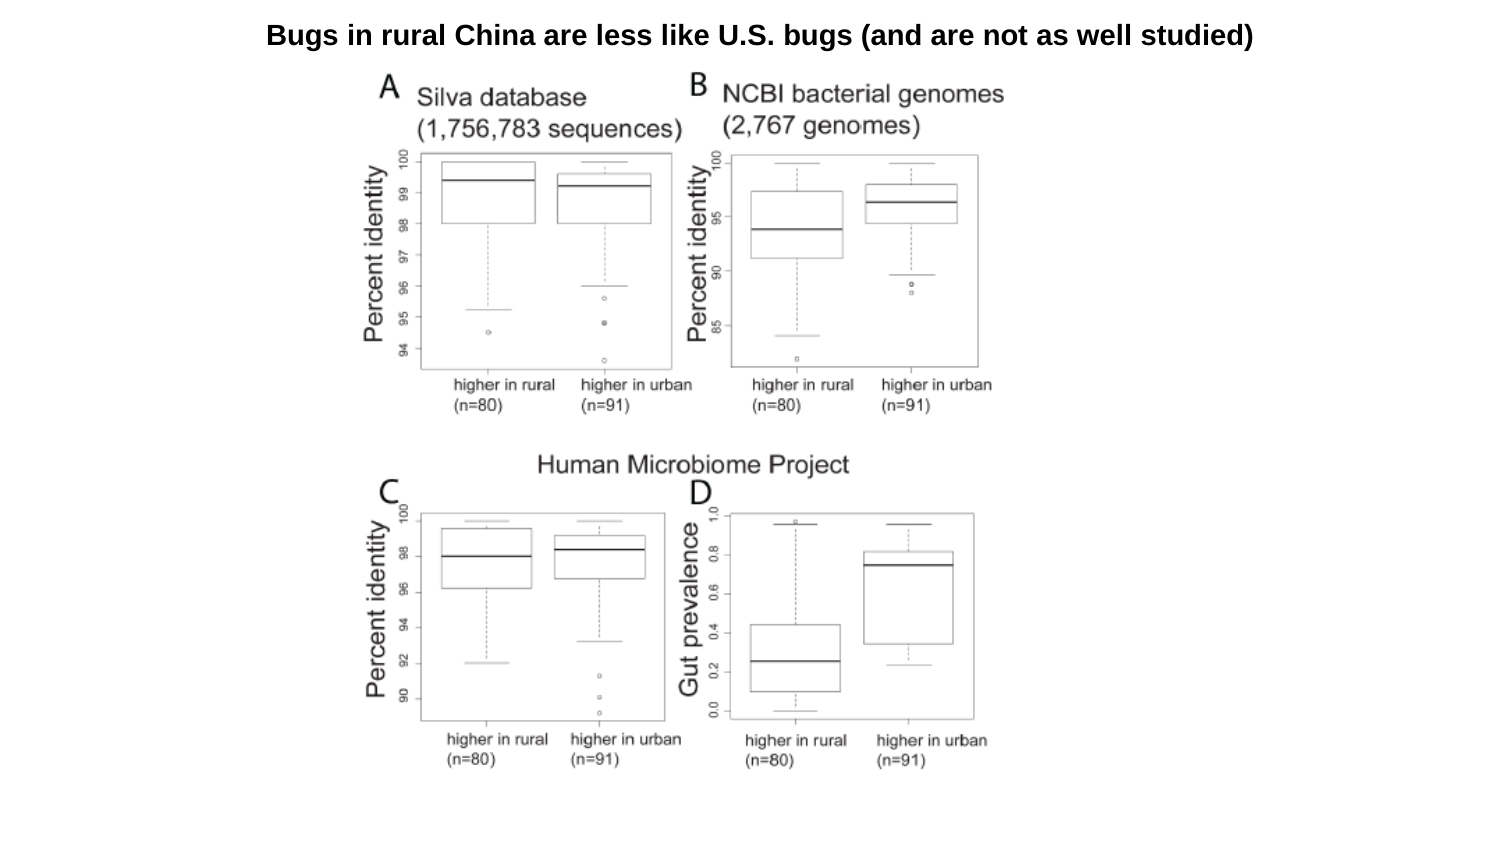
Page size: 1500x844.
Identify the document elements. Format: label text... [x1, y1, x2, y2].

picture [337, 57, 1051, 811]
text_box Bugs in rural China are less like U.S. bugs (and are not as well studied) [251, 9, 1271, 59]
